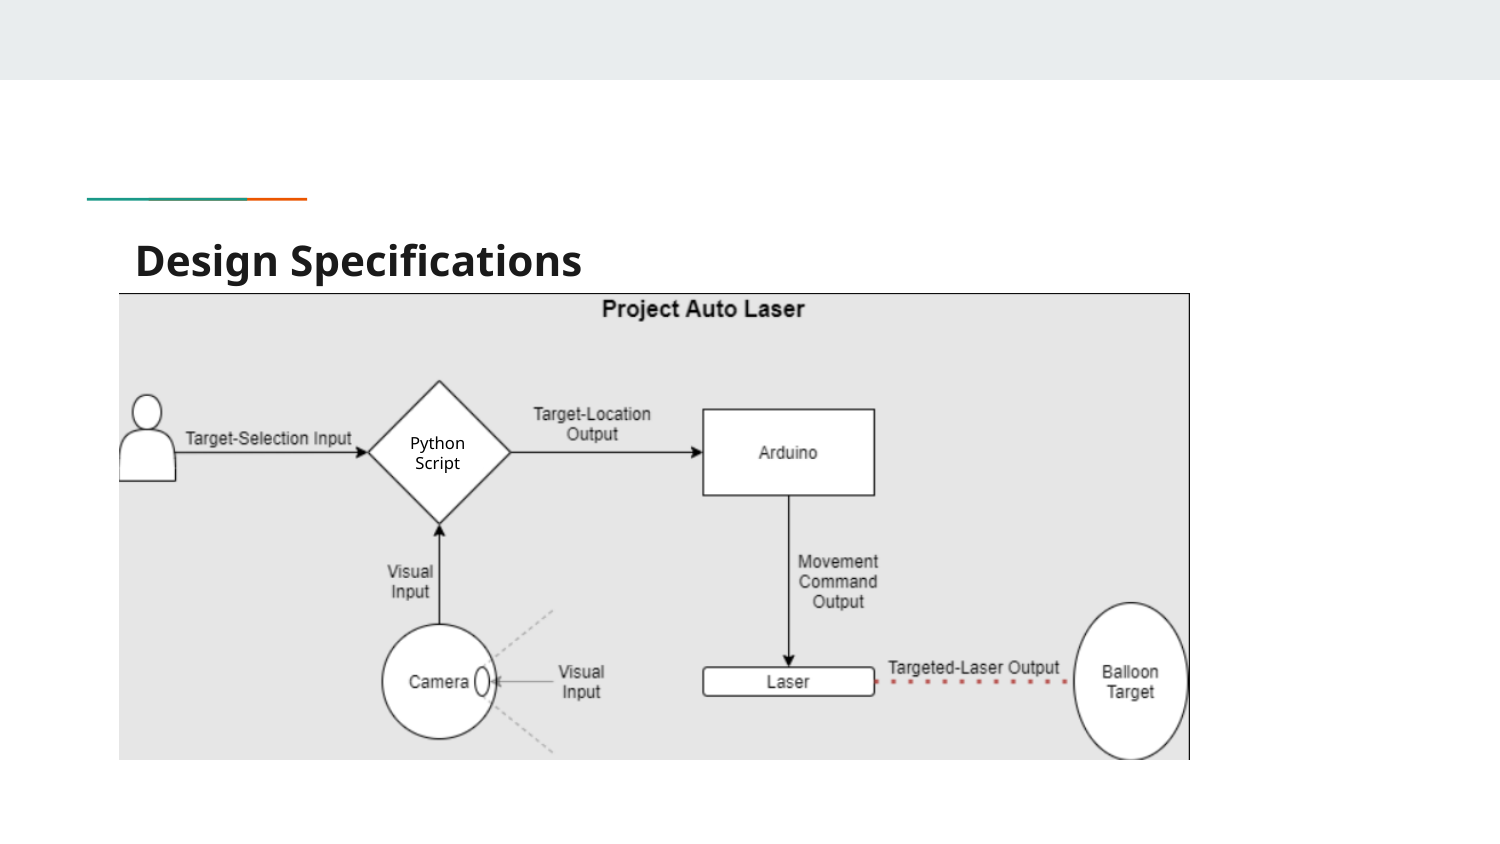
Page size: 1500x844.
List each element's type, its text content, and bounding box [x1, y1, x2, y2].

picture [119, 293, 1190, 760]
title Design Specifications [119, 216, 1381, 305]
